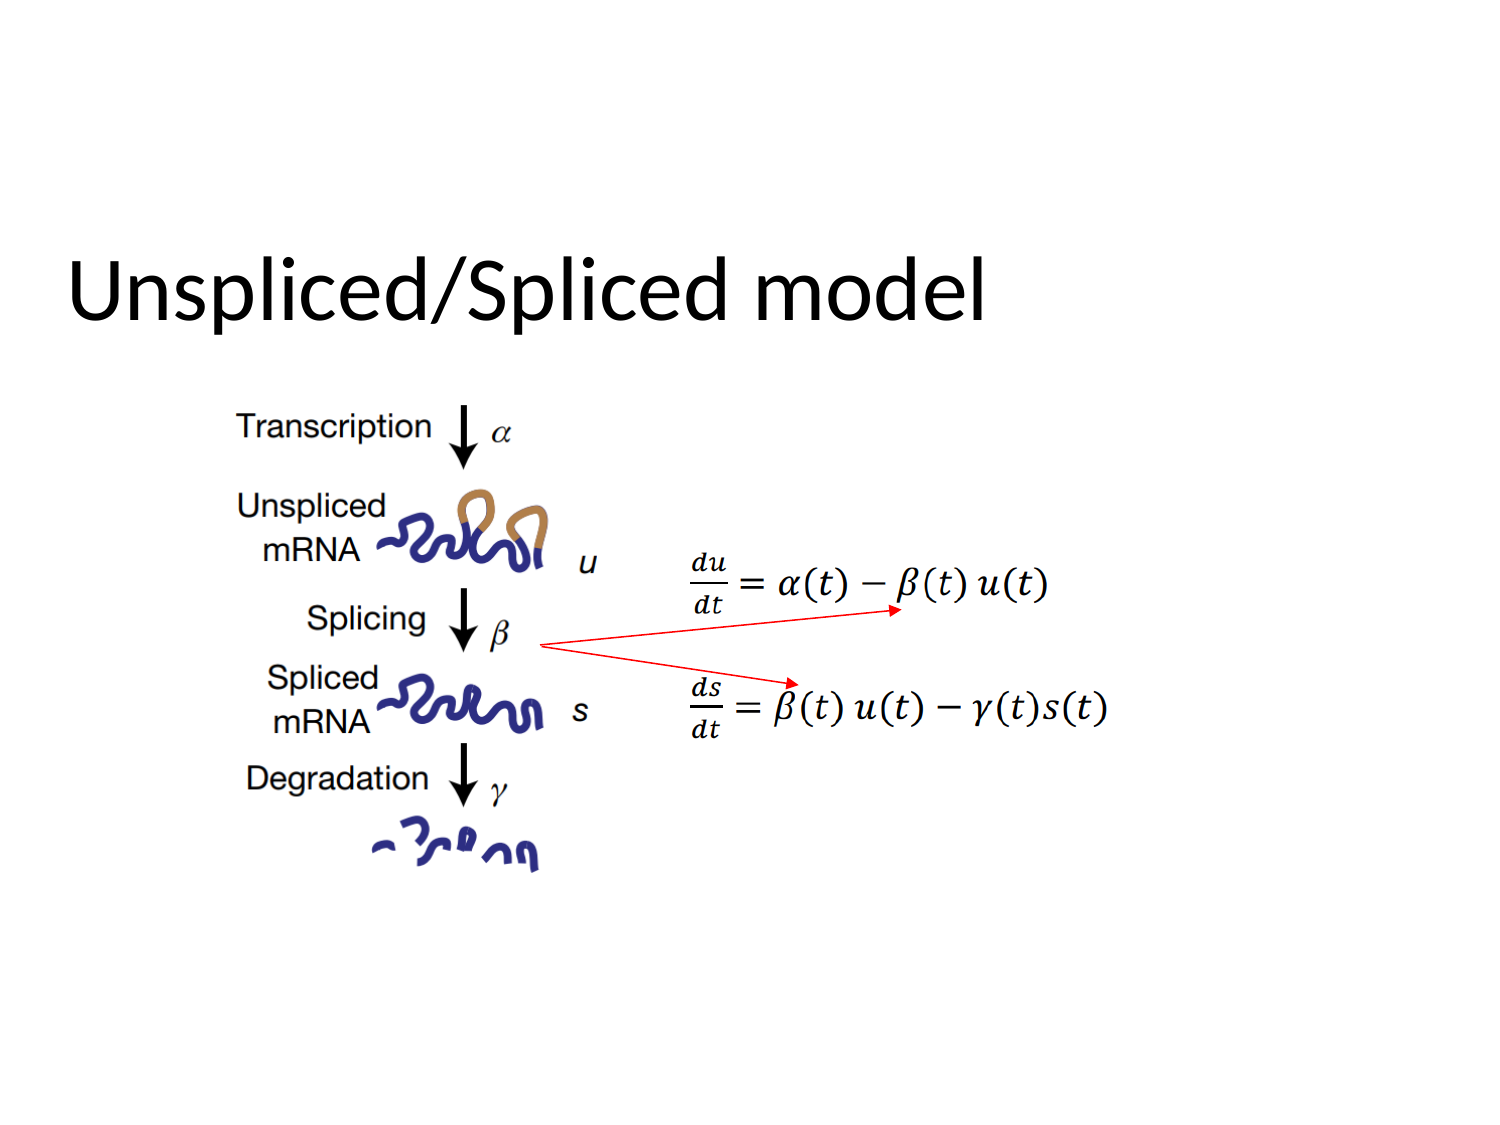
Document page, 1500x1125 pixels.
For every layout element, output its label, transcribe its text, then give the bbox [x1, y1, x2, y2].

title Unspliced/Spliced model [51, 213, 1449, 319]
picture [216, 383, 614, 889]
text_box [541, 646, 799, 686]
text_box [539, 609, 902, 646]
picture [654, 521, 1124, 750]
